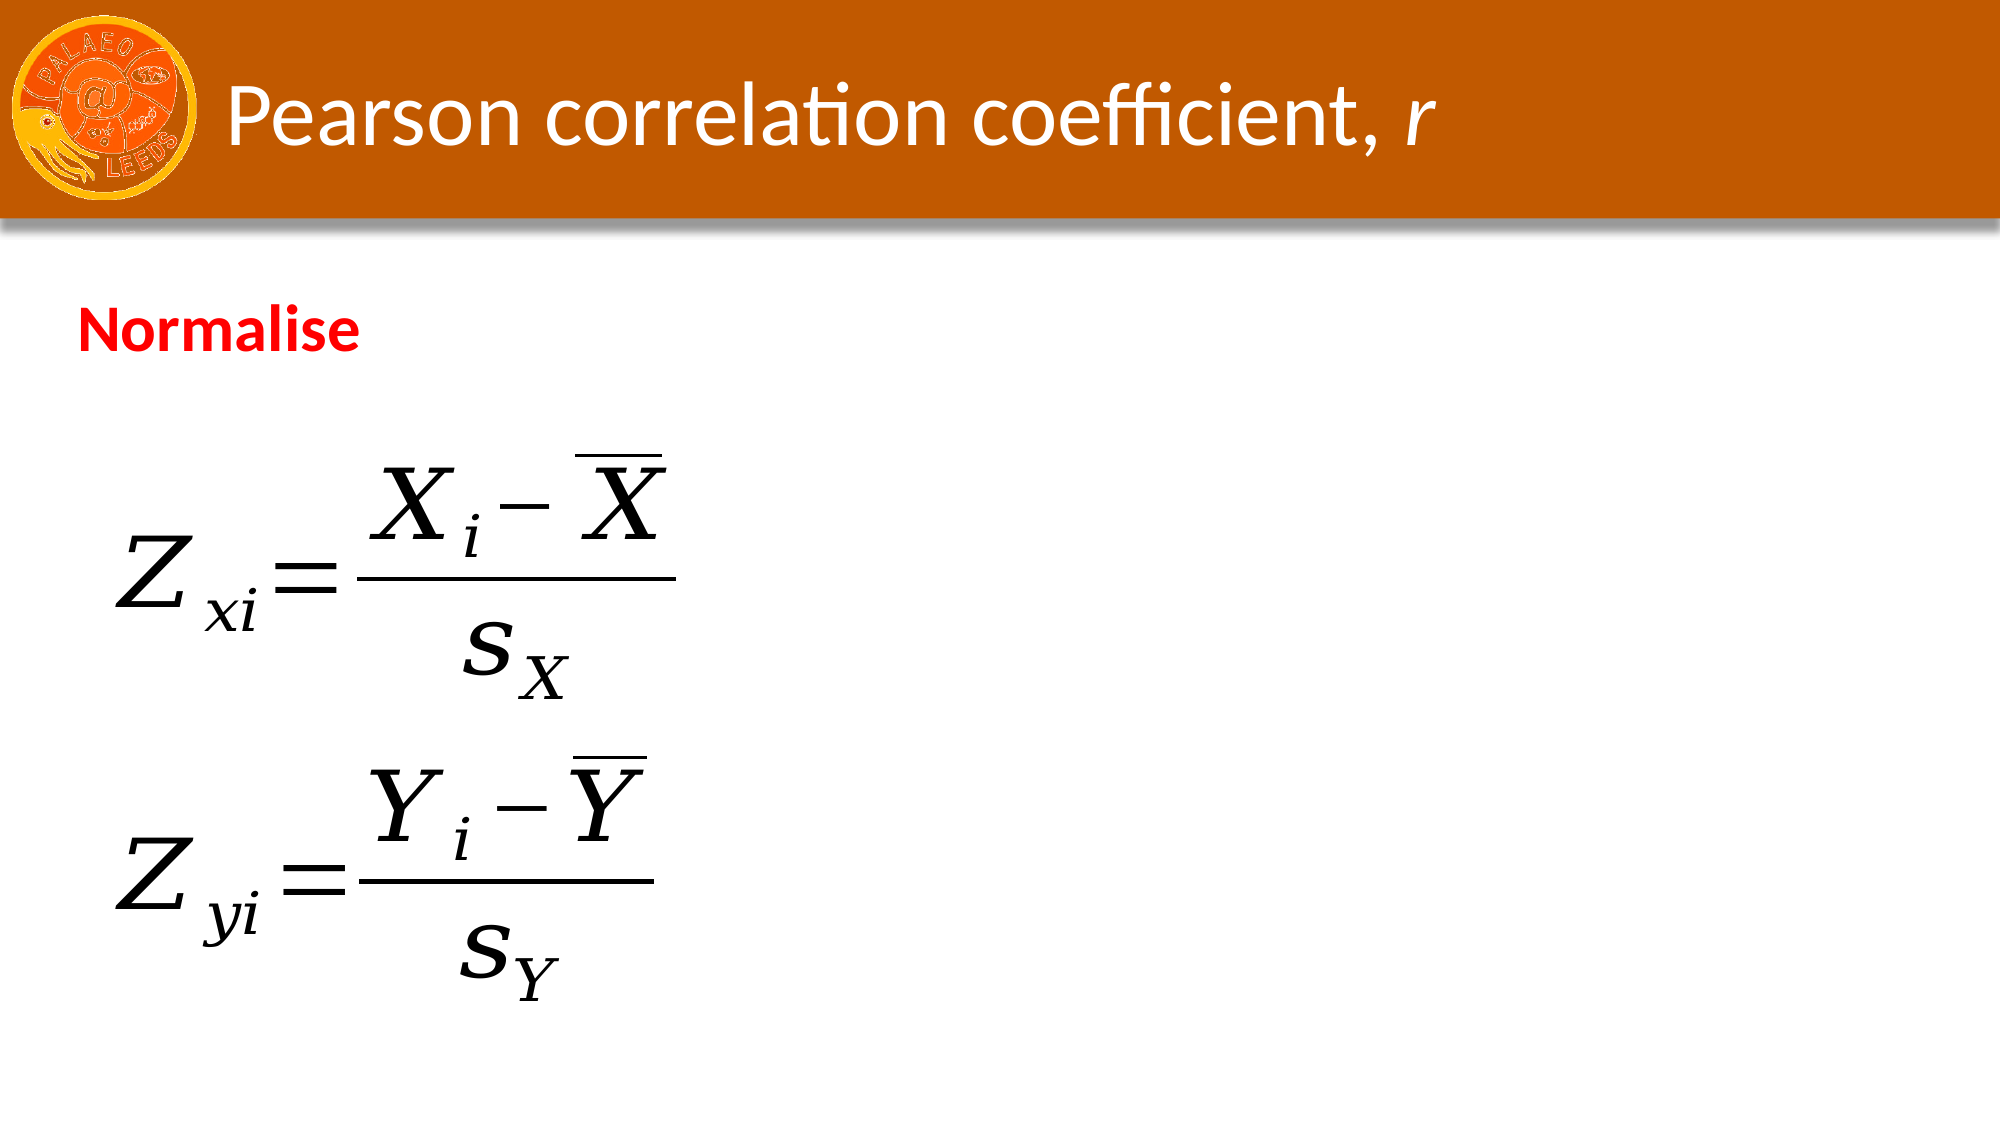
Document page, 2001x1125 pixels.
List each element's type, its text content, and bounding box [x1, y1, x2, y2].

text_box Normalise [62, 277, 377, 372]
text_box Pearson correlation coefficient, r [210, 17, 2000, 201]
text_box [0, 0, 2000, 219]
picture [11, 15, 197, 200]
